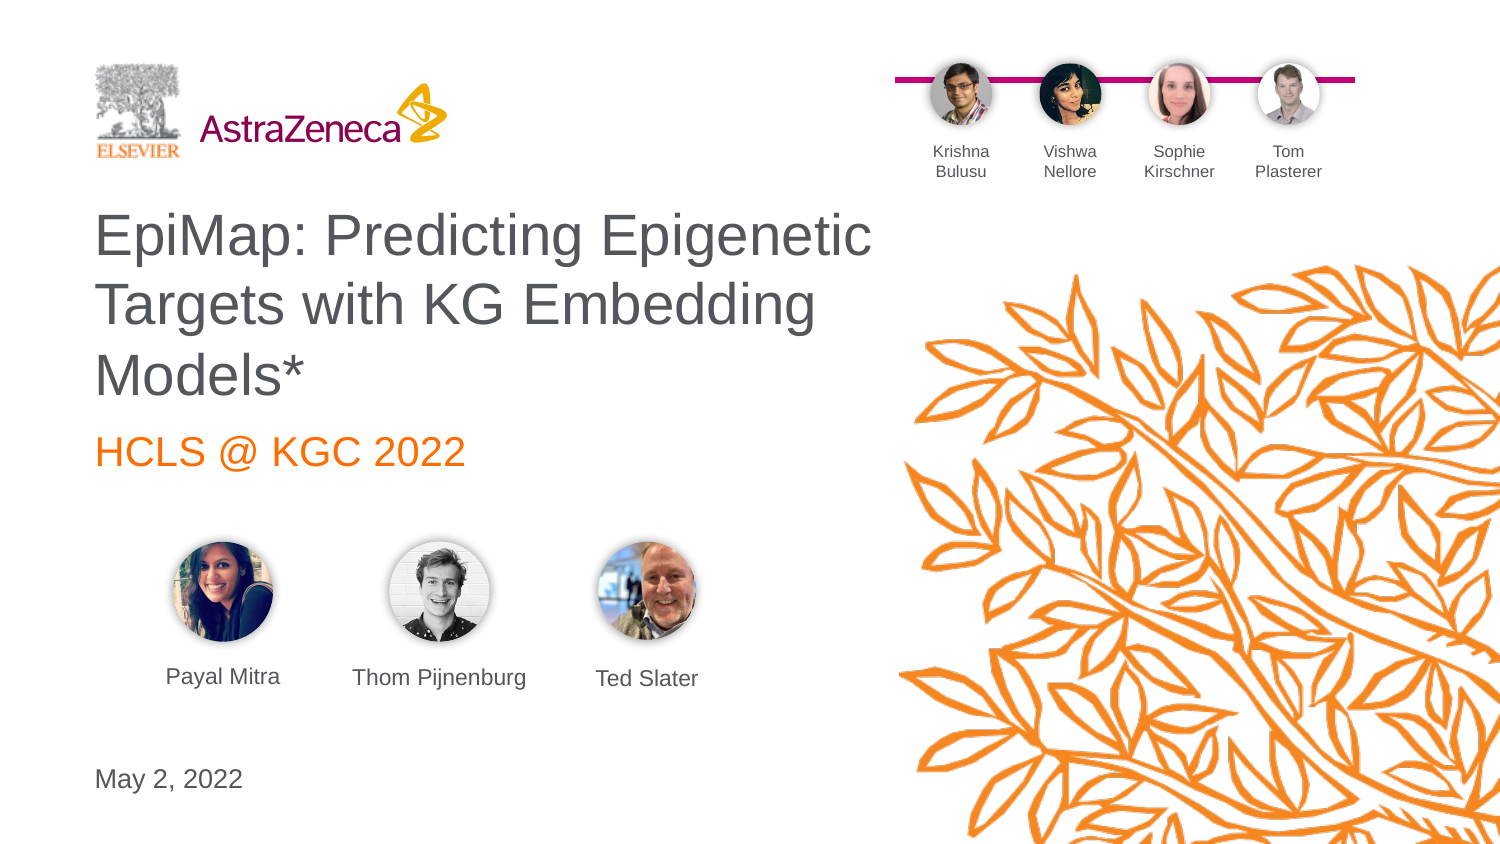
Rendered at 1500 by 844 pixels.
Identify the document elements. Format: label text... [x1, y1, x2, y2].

title EpiMap: Predicting Epigenetic Targets with KG Embedding Models* [94, 197, 934, 409]
list HCLS @ KGC 2022 [94, 424, 934, 477]
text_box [142, 541, 304, 698]
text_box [575, 541, 719, 699]
list May 2, 2022 [94, 761, 934, 804]
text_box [1003, 63, 1113, 189]
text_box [1222, 63, 1356, 189]
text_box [894, 63, 1003, 189]
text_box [331, 541, 547, 698]
picture [95, 41, 474, 197]
picture [866, 210, 1500, 844]
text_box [1113, 63, 1222, 189]
